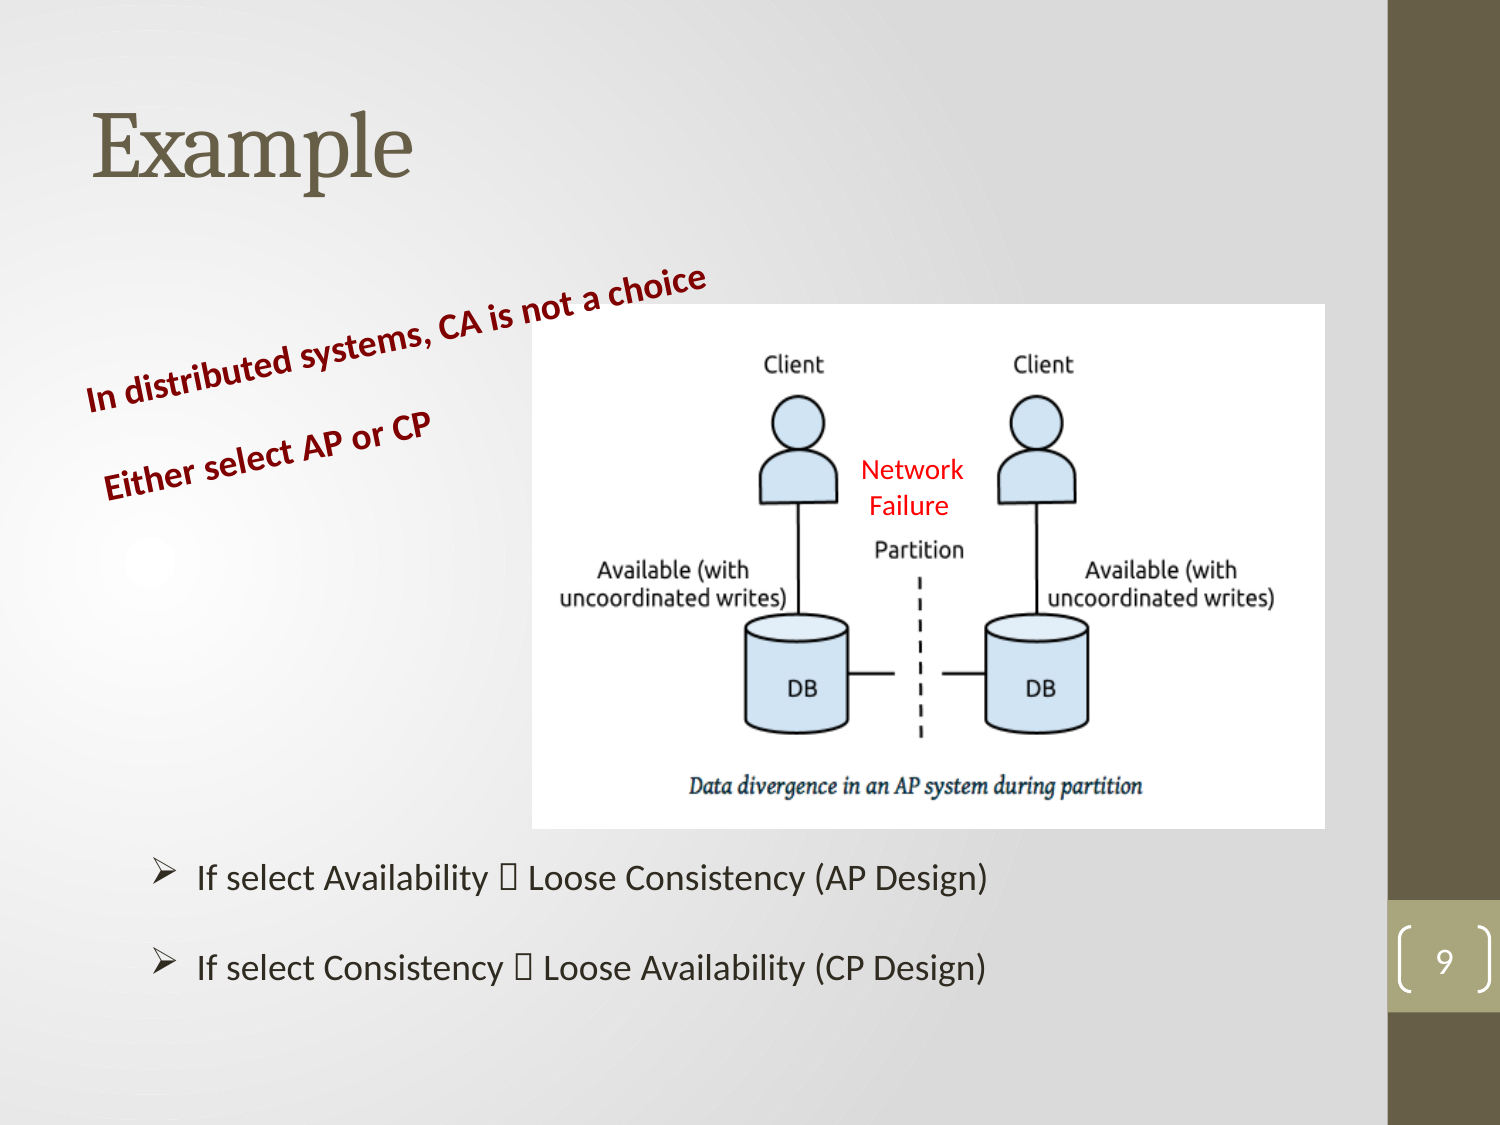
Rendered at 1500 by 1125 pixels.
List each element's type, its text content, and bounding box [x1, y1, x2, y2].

picture [531, 303, 1326, 829]
text_box In distributed systems, CA is not a choice Either select AP or CP [65, 239, 726, 519]
slide_number 9 [1397, 925, 1492, 994]
text_box If select Availability  Loose Consistency (AP Design) If select Consistency  Loose Availability (CP Design) [134, 845, 1011, 996]
title Example [75, 45, 1325, 233]
